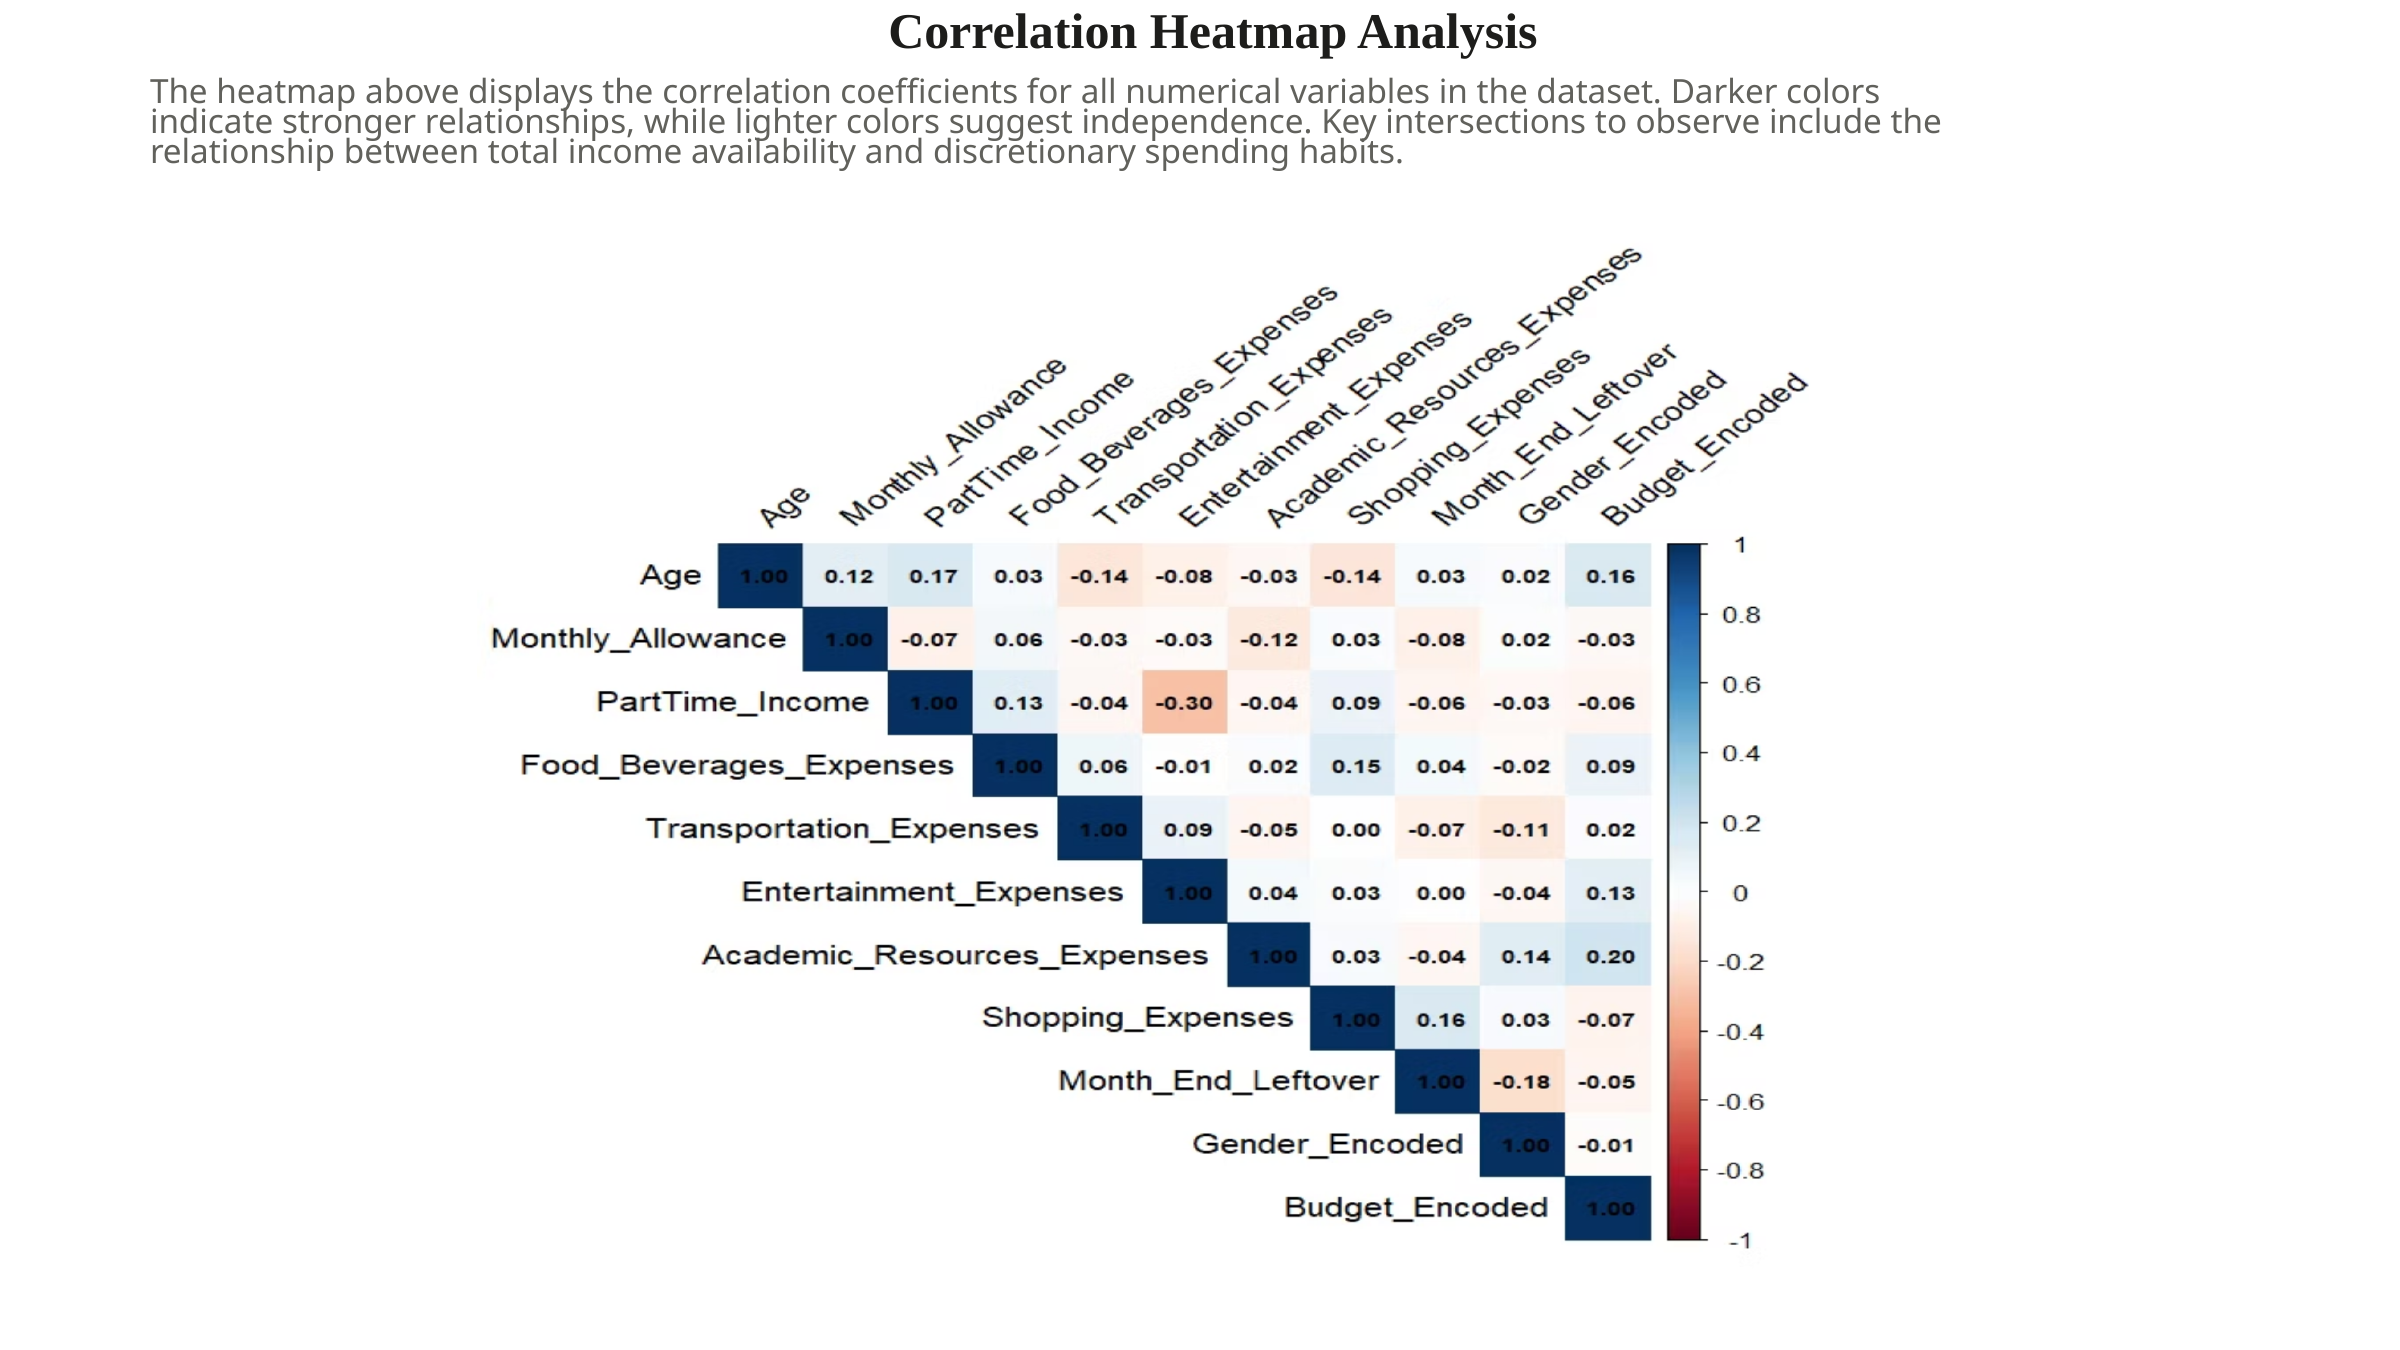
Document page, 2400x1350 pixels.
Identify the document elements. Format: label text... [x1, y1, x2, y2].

picture [477, 223, 1886, 1271]
text_box Correlation Heatmap Analysis [888, 29, 1306, 64]
text_box The heatmap above displays the correlation coefficients for all numerical variables in the dataset. Darker colors indicate stronger relationships, while lighter colors suggest independence. Key intersections to observe include the relationship between total income availability and discretionary spending habits. [149, 79, 1948, 161]
